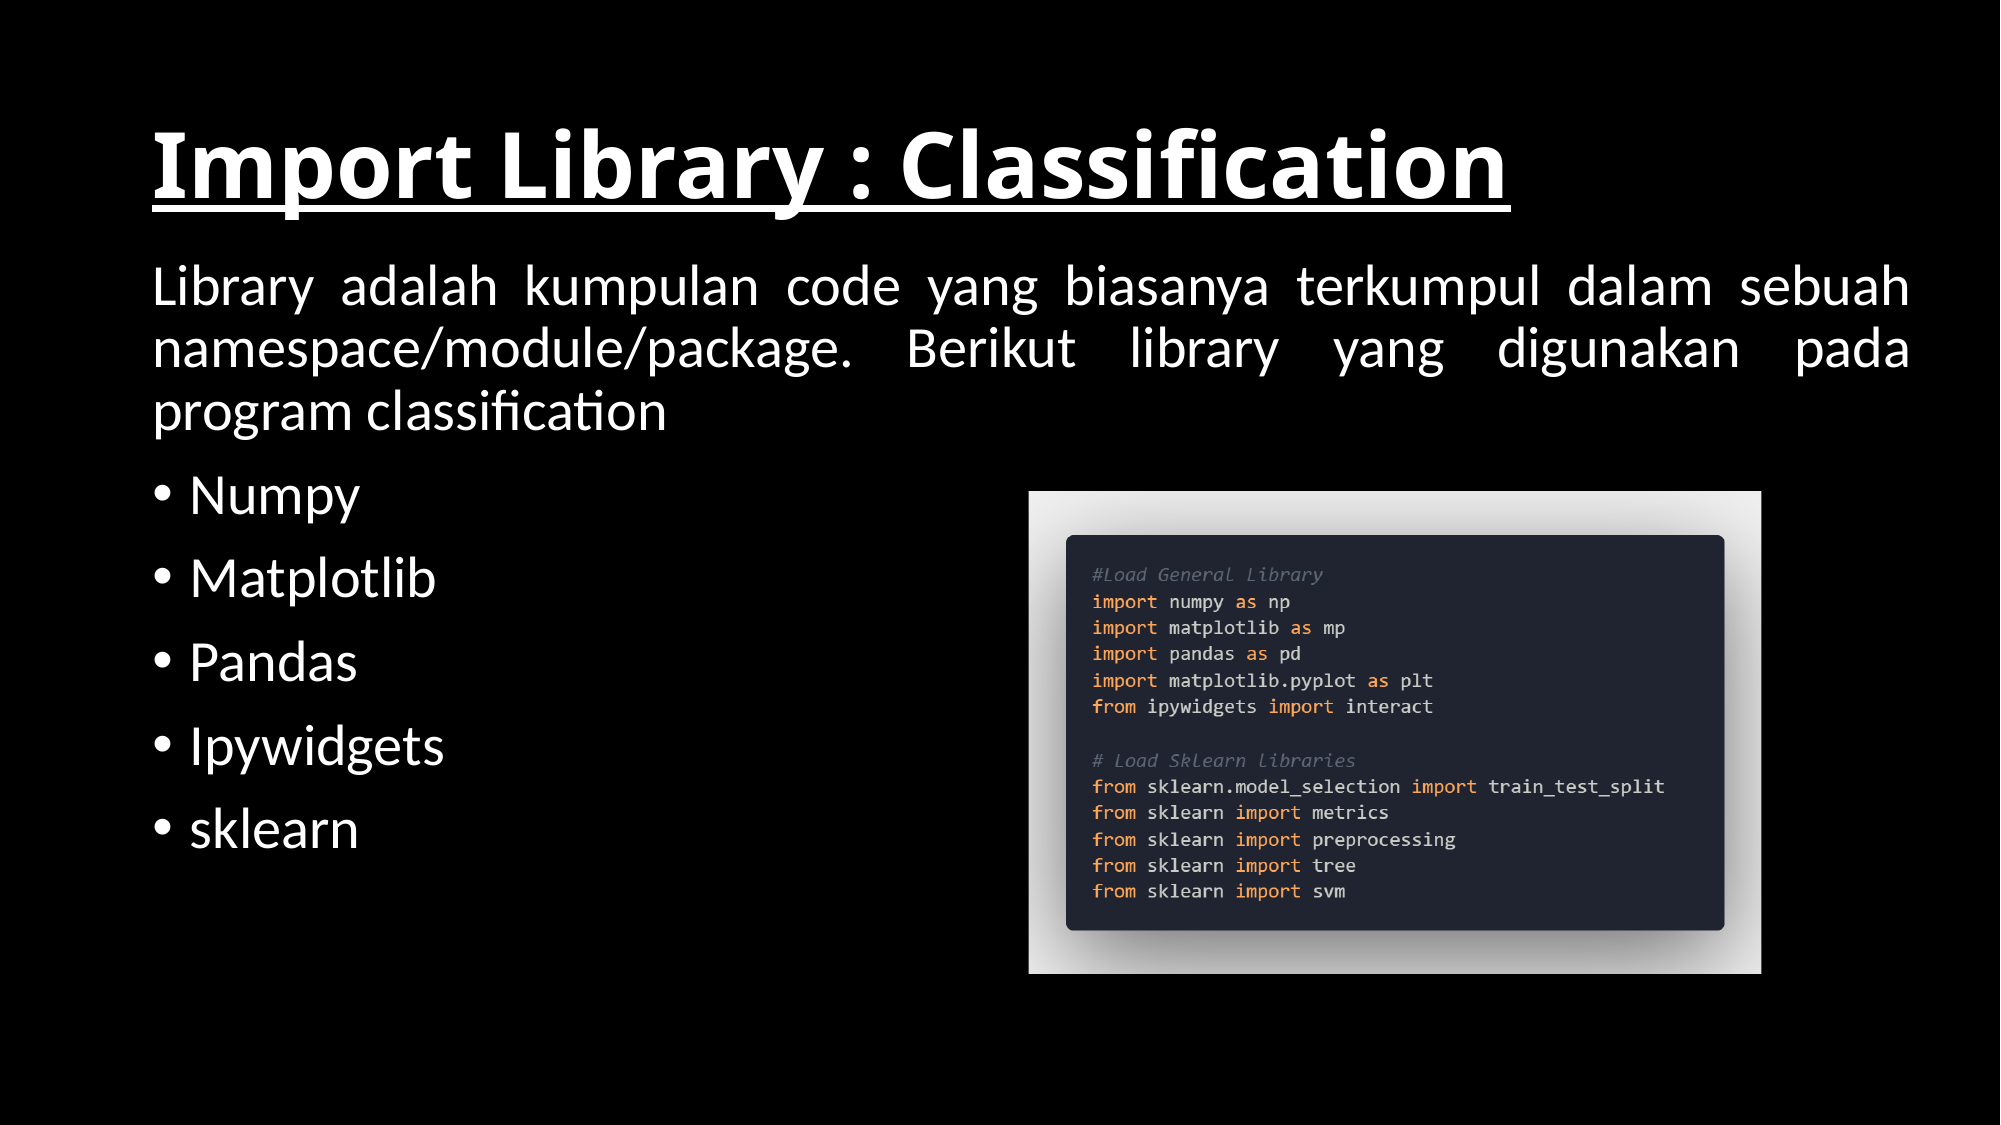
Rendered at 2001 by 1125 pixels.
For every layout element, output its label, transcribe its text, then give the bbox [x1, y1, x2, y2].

list Library adalah kumpulan code yang biasanya terkumpul dalam sebuah namespace/module/package. Berikut library yang digunakan pada program classification Numpy Matplotlib Pandas Ipywidgets sklearn [137, 247, 1927, 1035]
picture [1028, 491, 1762, 974]
title Import Library : Classification [137, 59, 1863, 247]
